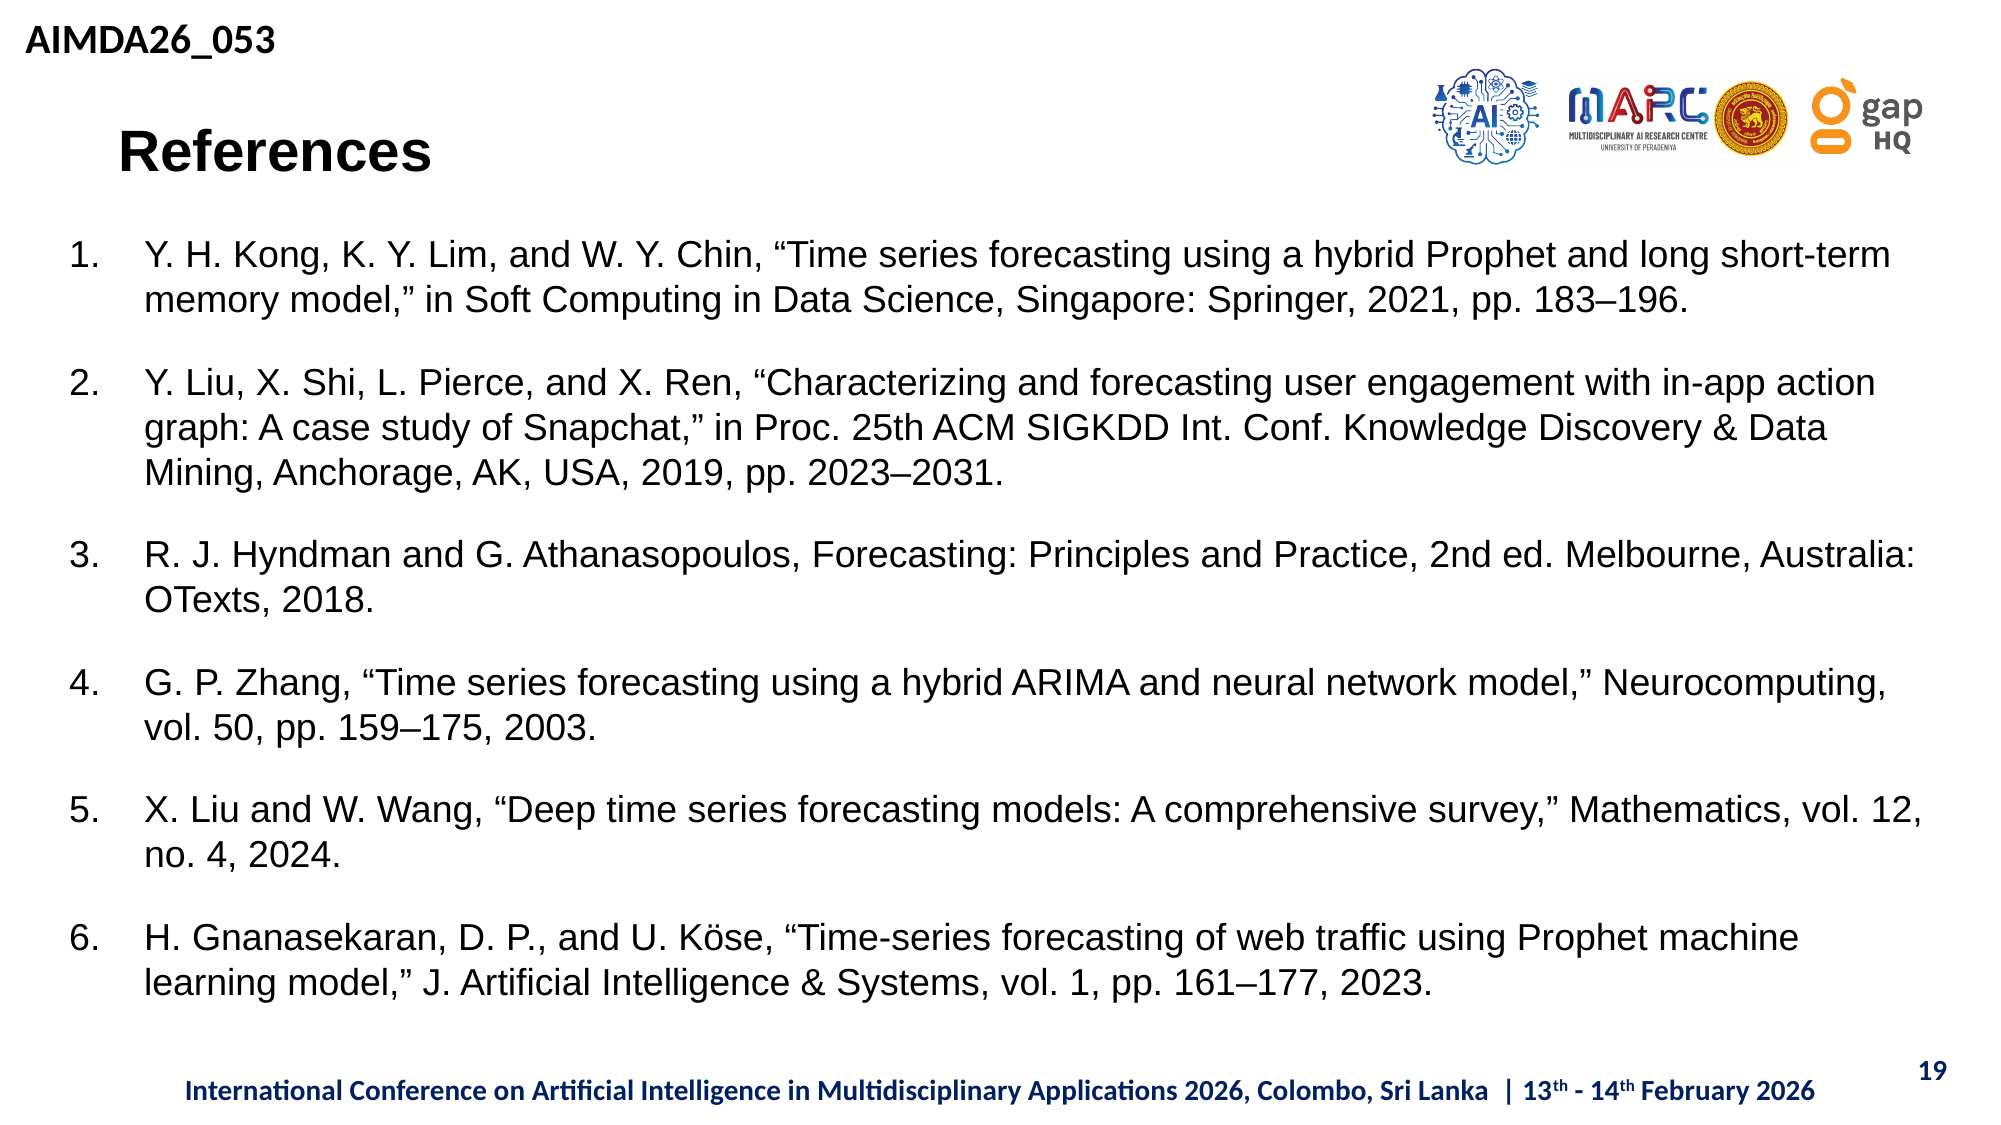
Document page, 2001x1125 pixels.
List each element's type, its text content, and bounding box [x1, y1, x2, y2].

text_box AIMDA26_053 [10, 0, 386, 56]
footer International Conference on Artificial Intelligence in Multidisciplinary Applications 2026, Colombo, Sri Lanka | 13th - 14th February 2026 [137, 1075, 1863, 1125]
text_box Y. H. Kong, K. Y. Lim, and W. Y. Chin, “Time series forecasting using a hybrid Prophet and long short-term memory model,” in Soft Computing in Data Science, Singapore: Springer, 2021, pp. 183–196. Y. Liu, X. Shi, L. Pierce, and X. Ren, “Characterizing and forecasting user engagement with in-app action graph: A case study of Snapchat,” in Proc. 25th ACM SIGKDD Int. Conf. Knowledge Discovery & Data Mining, Anchorage, AK, USA, 2019, pp. 2023–2031. R. J. Hyndman and G. Athanasopoulos, Forecasting: Principles and Practice, 2nd ed. Melbourne, Australia: OTexts, 2018. G. P. Zhang, “Time series forecasting using a hybrid ARIMA and neural network model,” Neurocomputing, vol. 50, pp. 159–175, 2003. X. Liu and W. Wang, “Deep time series forecasting models: A comprehensive survey,” Mathematics, vol. 12, no. 4, 2024. H. Gnanasekaran, D. P., and U. Köse, “Time-series forecasting of web traffic using Prophet machine learning model,” J. Artificial Intelligence & Systems, vol. 1, pp. 161–177, 2023. [54, 223, 1946, 1011]
picture [1561, 45, 1946, 197]
text_box References [103, 113, 449, 191]
picture [1422, 54, 1550, 182]
text_box 19 [1888, 1038, 1976, 1099]
